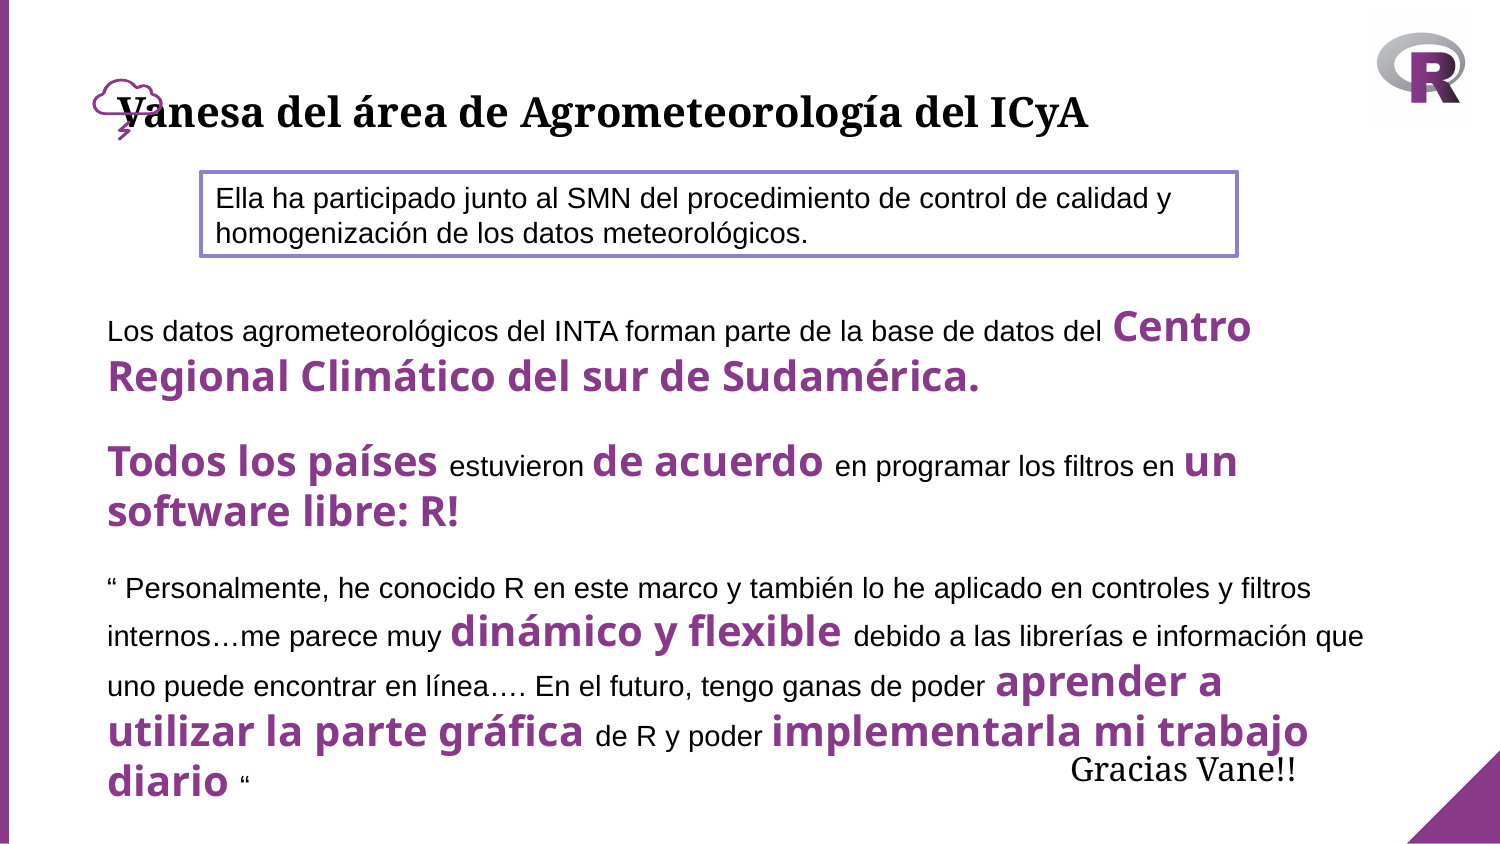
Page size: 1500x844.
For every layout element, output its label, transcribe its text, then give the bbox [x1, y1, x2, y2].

picture [1367, 14, 1475, 122]
text_box Los datos agrometeorológicos del INTA forman parte de la base de datos del Centro Regional Climático del sur de Sudamérica. Todos los países estuvieron de acuerdo en programar los filtros en un software libre: R! “ Personalmente, he conocido R en este marco y también lo he aplicado en controles y filtros internos…me parece muy dinámico y flexible debido a las librerías e información que uno puede encontrar en línea…. En el futuro, tengo ganas de poder aprender a utilizar la parte gráfica de R y poder implementarla mi trabajo diario “ [92, 291, 1382, 812]
text_box Gracias Vane!! [1055, 740, 1313, 795]
text_box [92, 78, 163, 116]
text_box Ella ha participado junto al SMN del procedimiento de control de calidad y homogenización de los datos meteorológicos. [199, 170, 1239, 258]
text_box Vanesa del área de Agrometeorología del ICyA [102, 78, 1104, 144]
text_box [117, 120, 131, 141]
